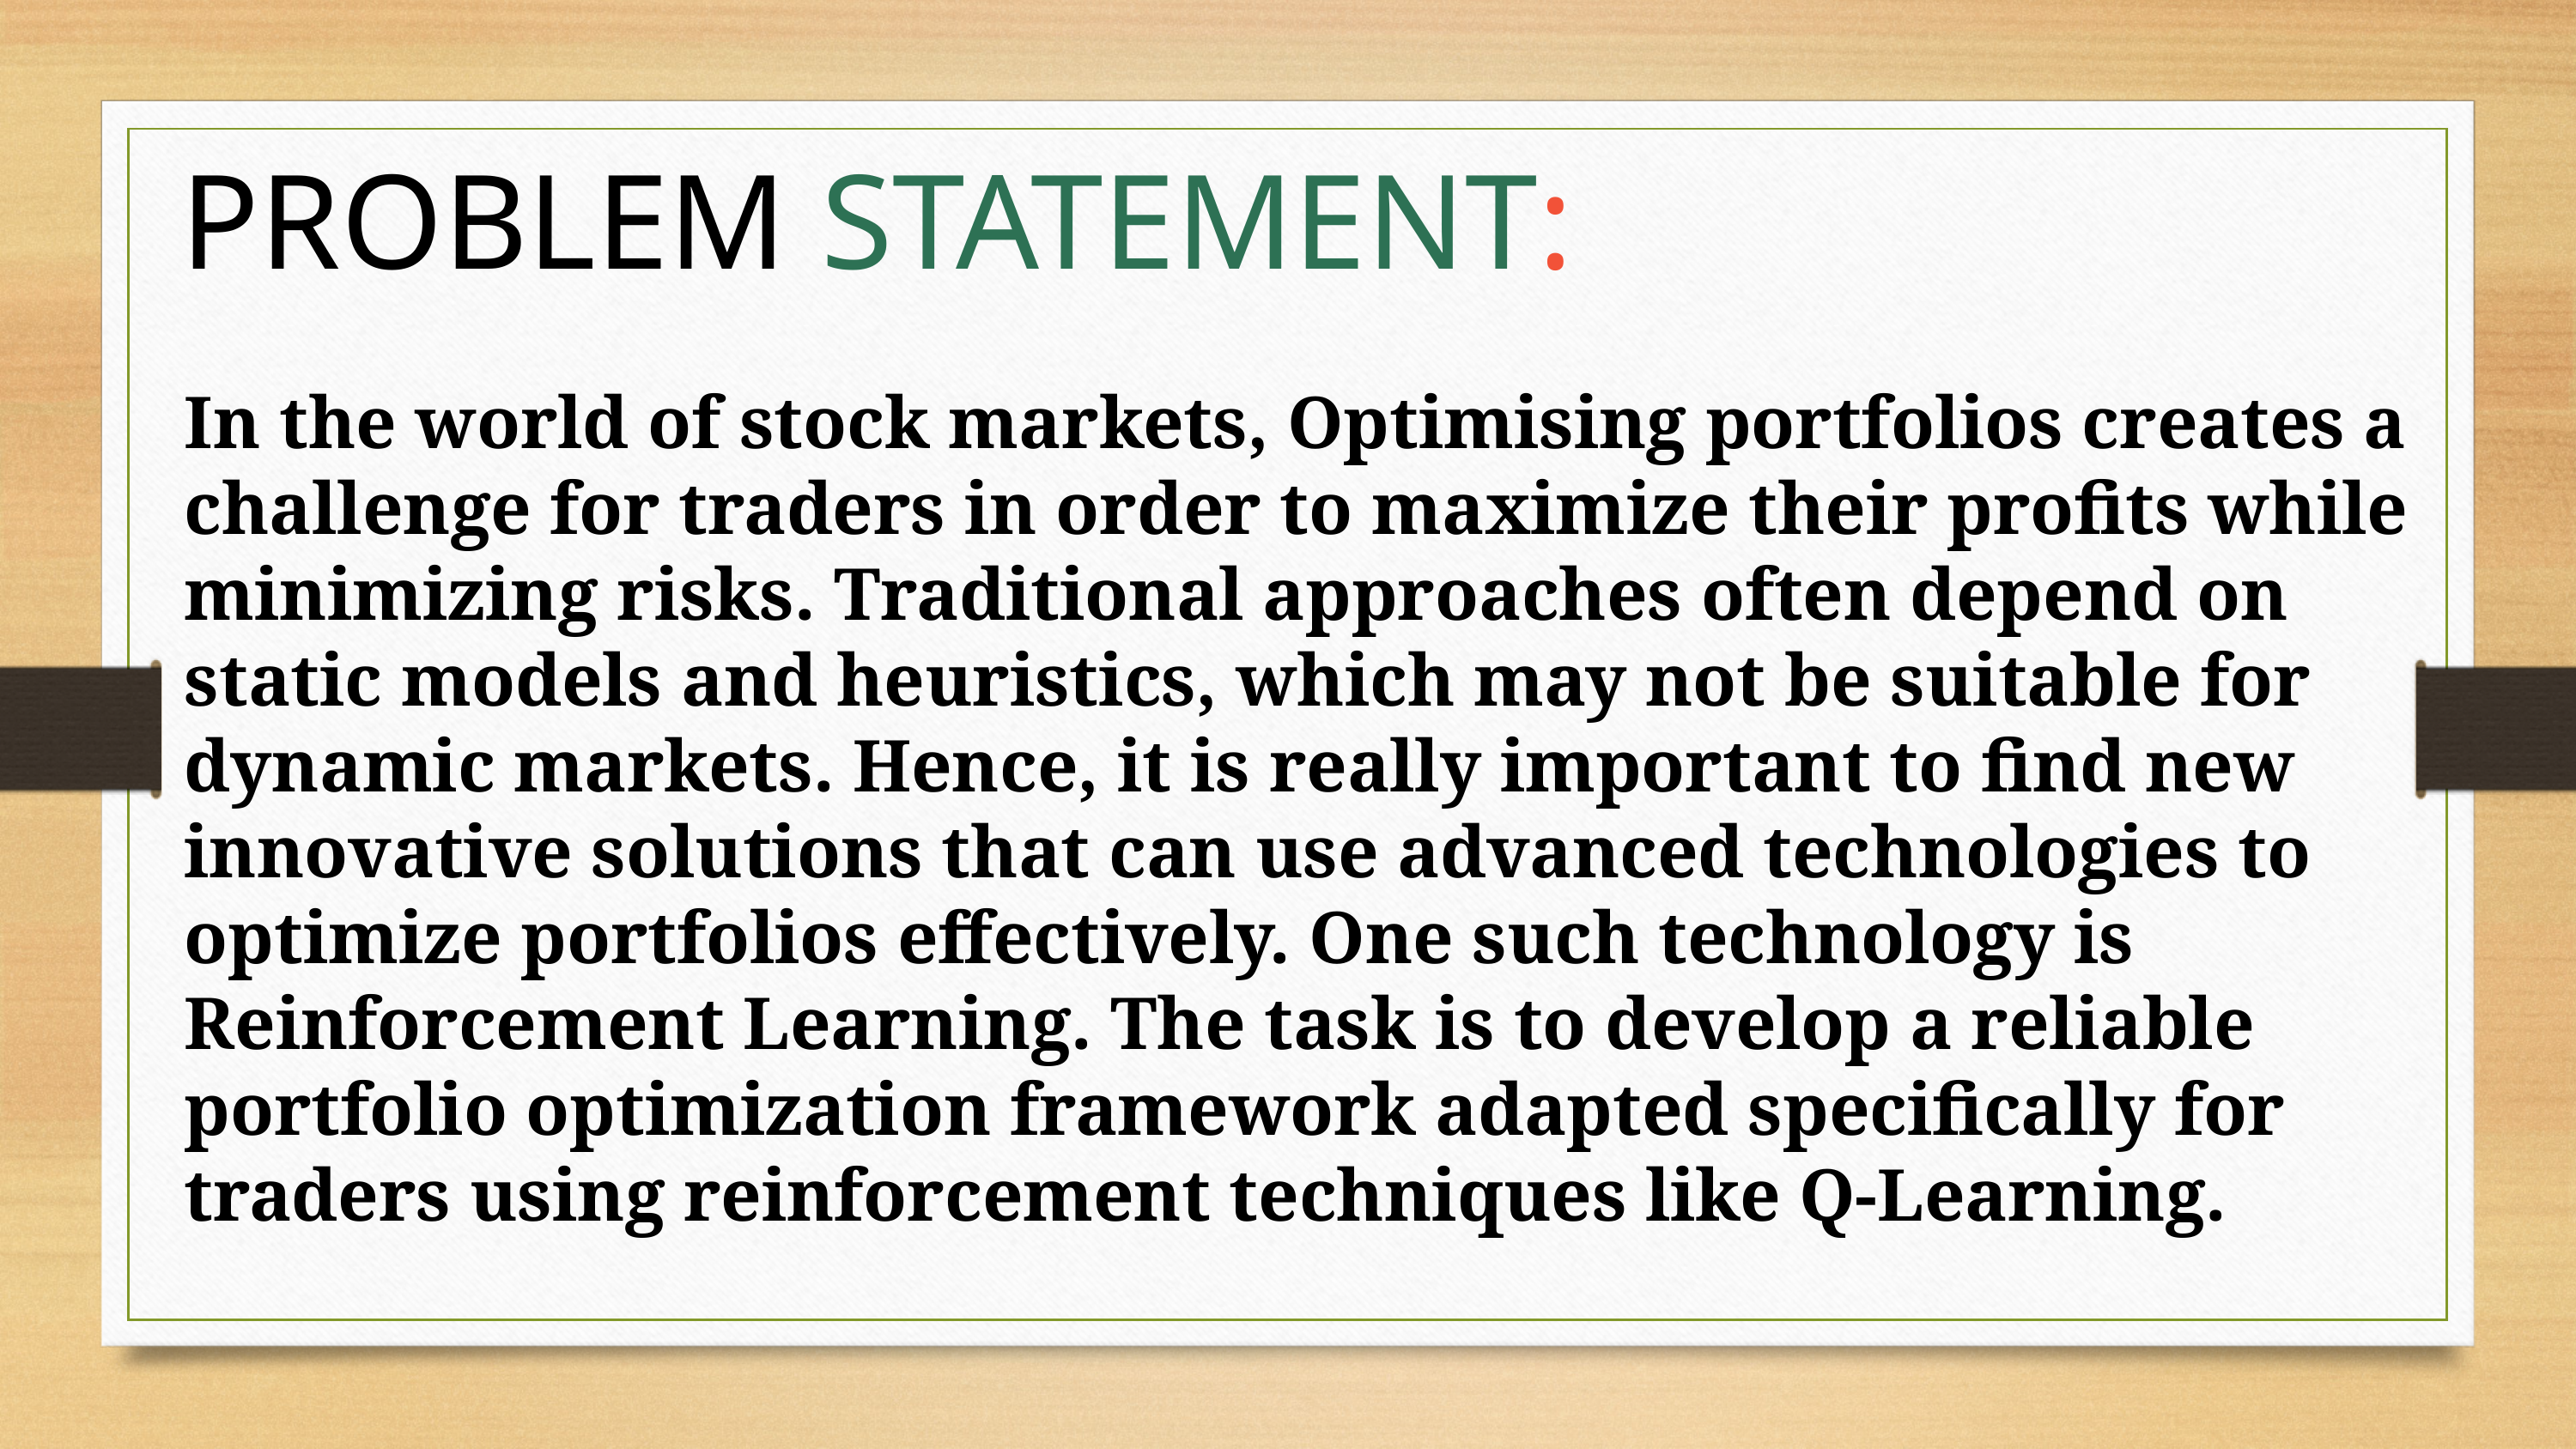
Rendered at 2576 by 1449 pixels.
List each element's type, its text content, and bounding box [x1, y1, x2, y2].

picture [0, 0, 2576, 1449]
text_box PROBLEM STATEMENT: [96, 112, 1692, 296]
text_box In the world of stock markets, Optimising portfolios creates a challenge for traders in order to maximize their profits while minimizing risks. Traditional approaches often depend on static models and heuristics, which may not be suitable for dynamic markets. Hence, it is really important to find new innovative solutions that can use advanced technologies to optimize portfolios effectively. One such technology is Reinforcement Learning. The task is to develop a reliable portfolio optimization framework adapted specifically for traders using reinforcement techniques like Q-Learning. [172, 371, 2447, 1242]
